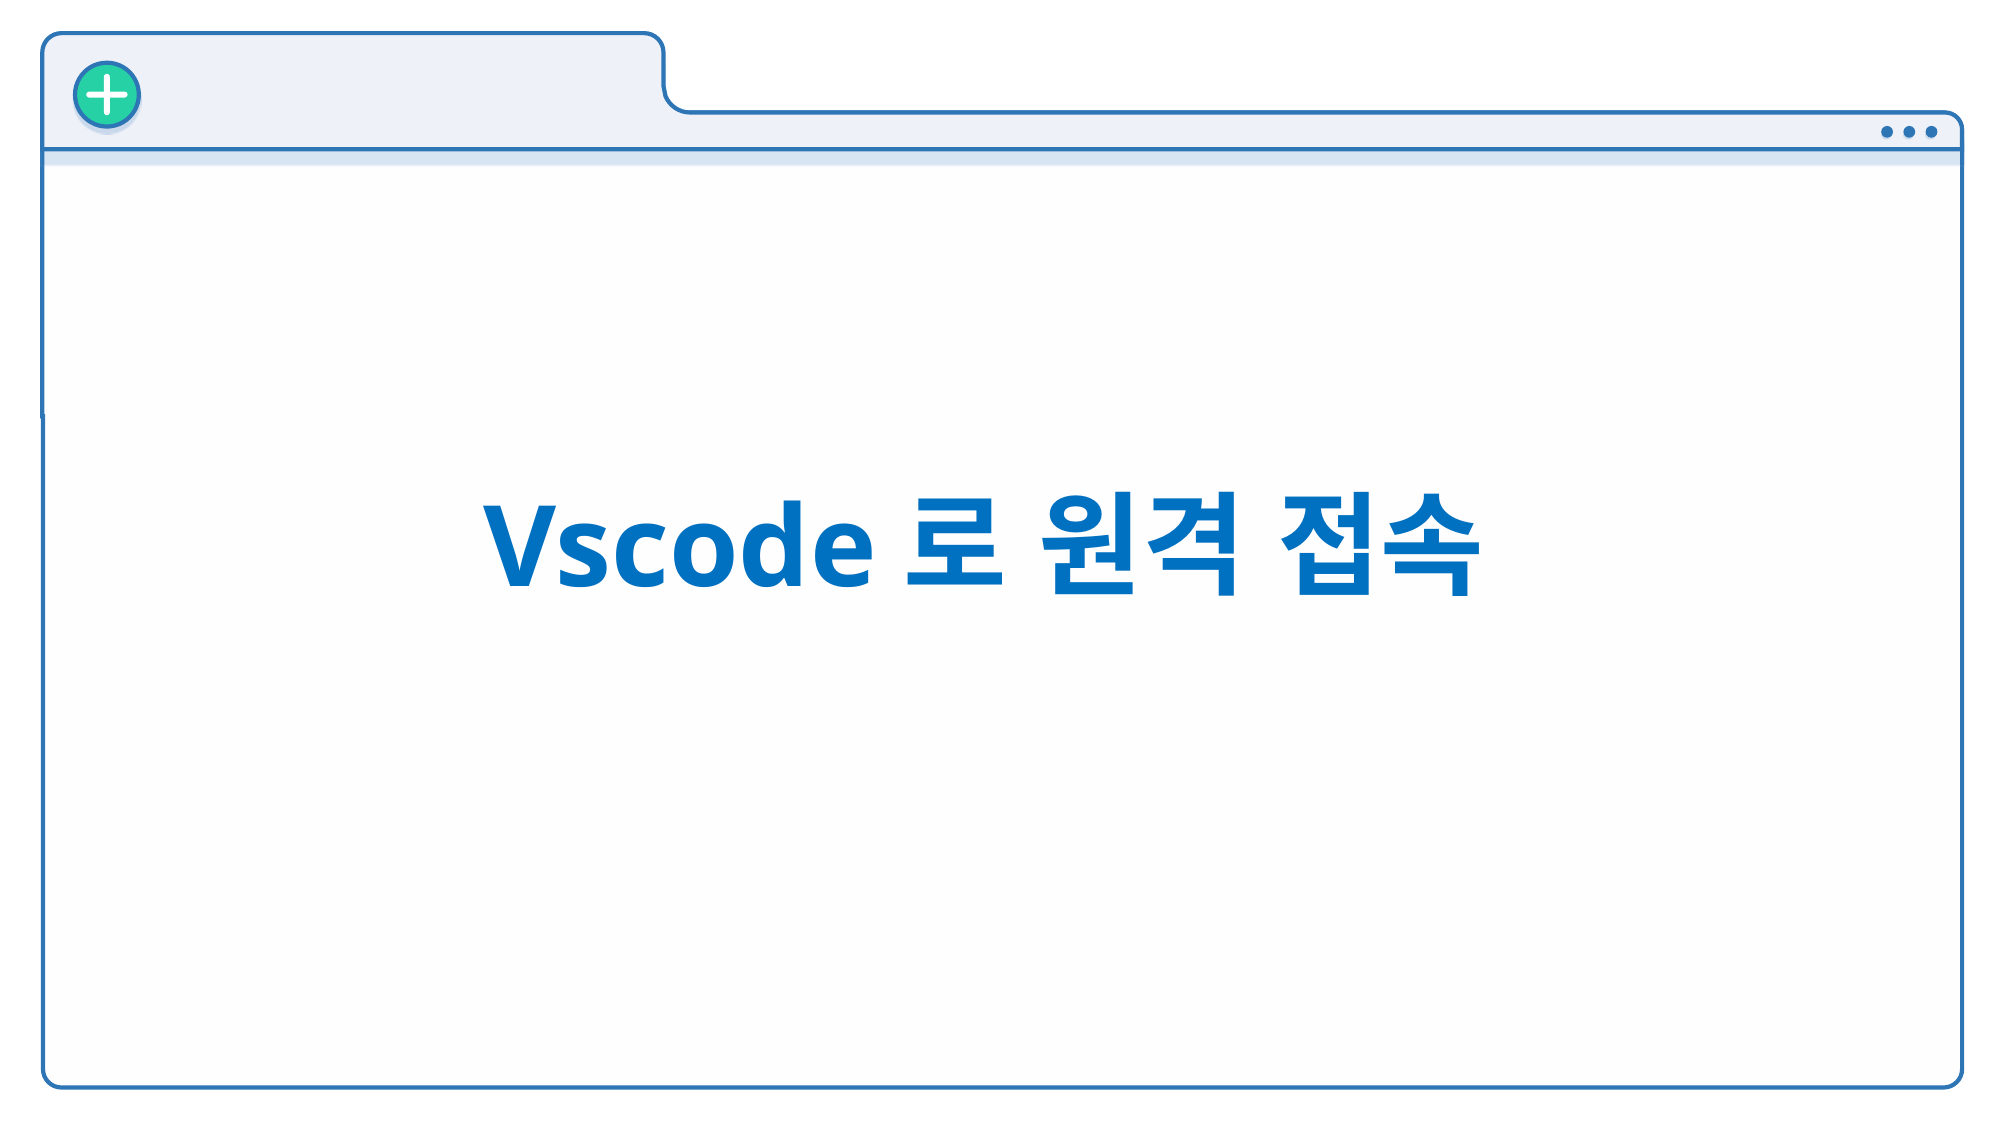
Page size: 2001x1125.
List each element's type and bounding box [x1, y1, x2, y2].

text_box [74, 62, 139, 127]
text_box [42, 33, 1963, 1088]
